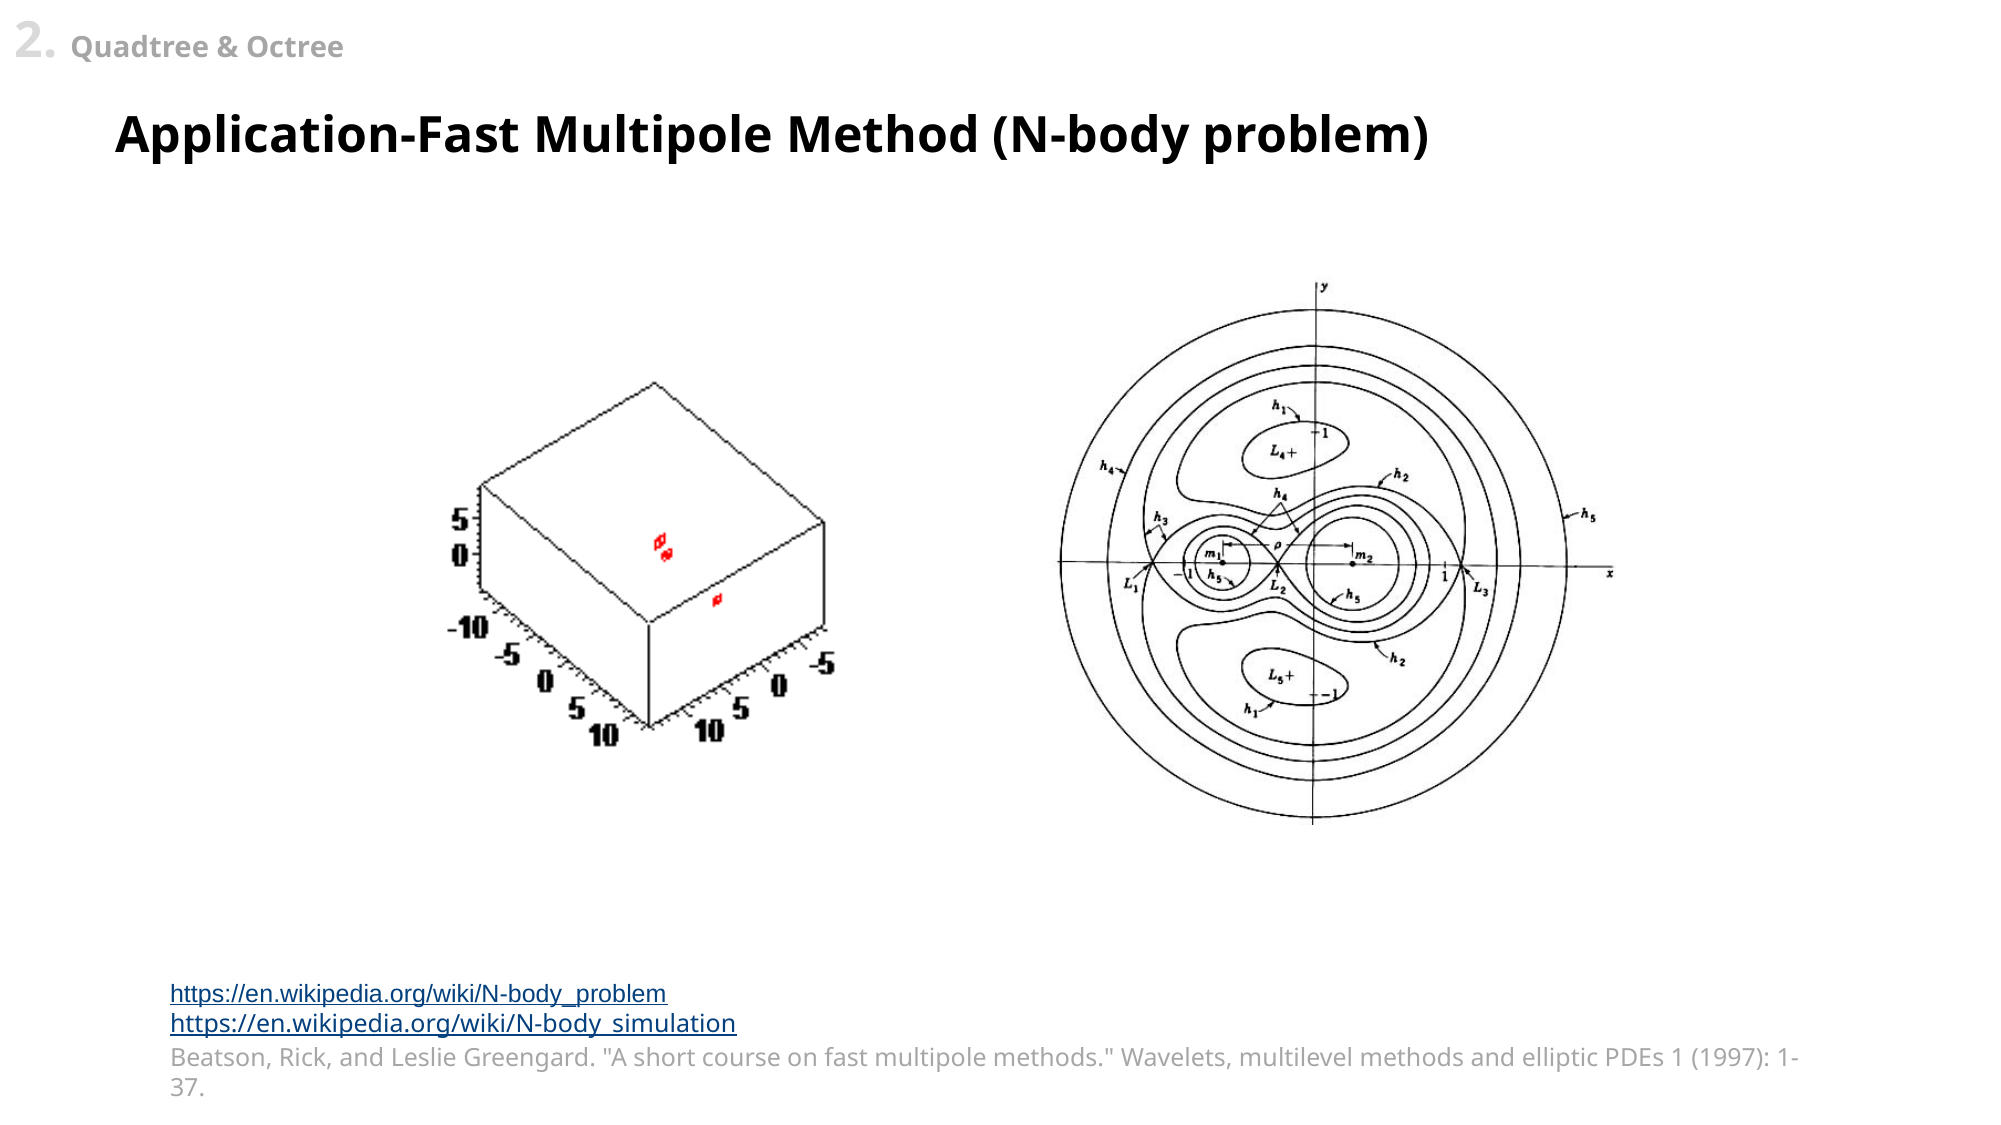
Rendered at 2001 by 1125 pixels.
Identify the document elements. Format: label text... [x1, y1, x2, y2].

picture [437, 367, 846, 758]
text_box 2. Quadtree & Octree [0, 0, 1799, 75]
picture [1040, 276, 1622, 825]
text_box https://en.wikipedia.org/wiki/N-body_problem https://en.wikipedia.org/wiki/N-body_simulation Beatson, Rick, and Leslie Greengard. "A short course on fast multipole methods." Wavelets, multilevel methods and elliptic PDEs 1 (1997): 1-37. [155, 970, 1845, 1109]
text_box Application-Fast Multipole Method (N-body problem) [100, 95, 1900, 171]
